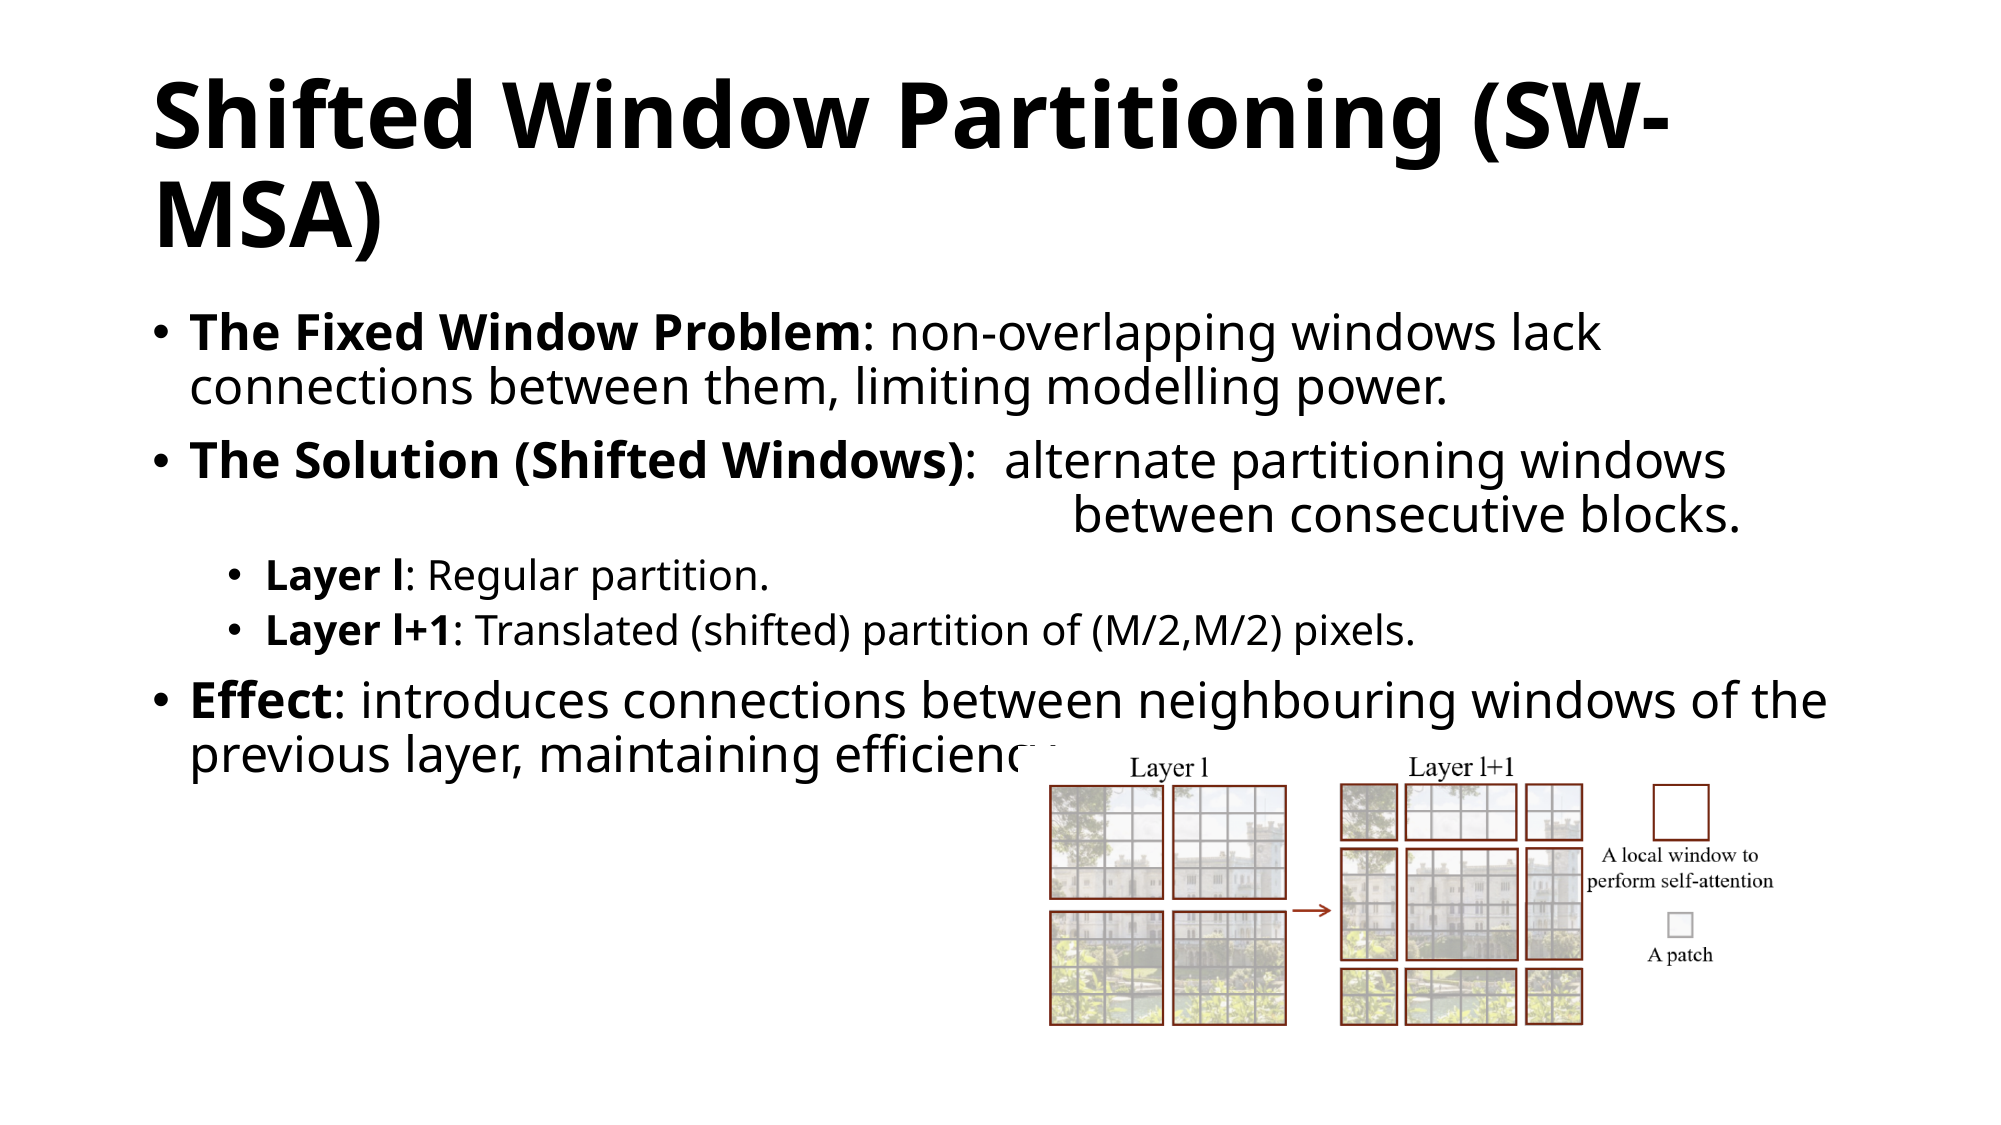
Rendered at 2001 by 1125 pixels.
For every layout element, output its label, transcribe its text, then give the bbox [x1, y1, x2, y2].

title Shifted Window Partitioning (SW-MSA) [137, 59, 1863, 278]
picture [1018, 746, 1794, 1036]
list The Fixed Window Problem: non-overlapping windows lack connections between them, limiting modelling power. The Solution (Shifted Windows): alternate partitioning windows between consecutive blocks. Layer l: Regular partition. Layer l+1: Translated (shifted) partition of (M/2,M/2) pixels. Effect: introduces connections between neighbouring windows of the previous layer, maintaining efficiency. [137, 299, 1863, 1014]
